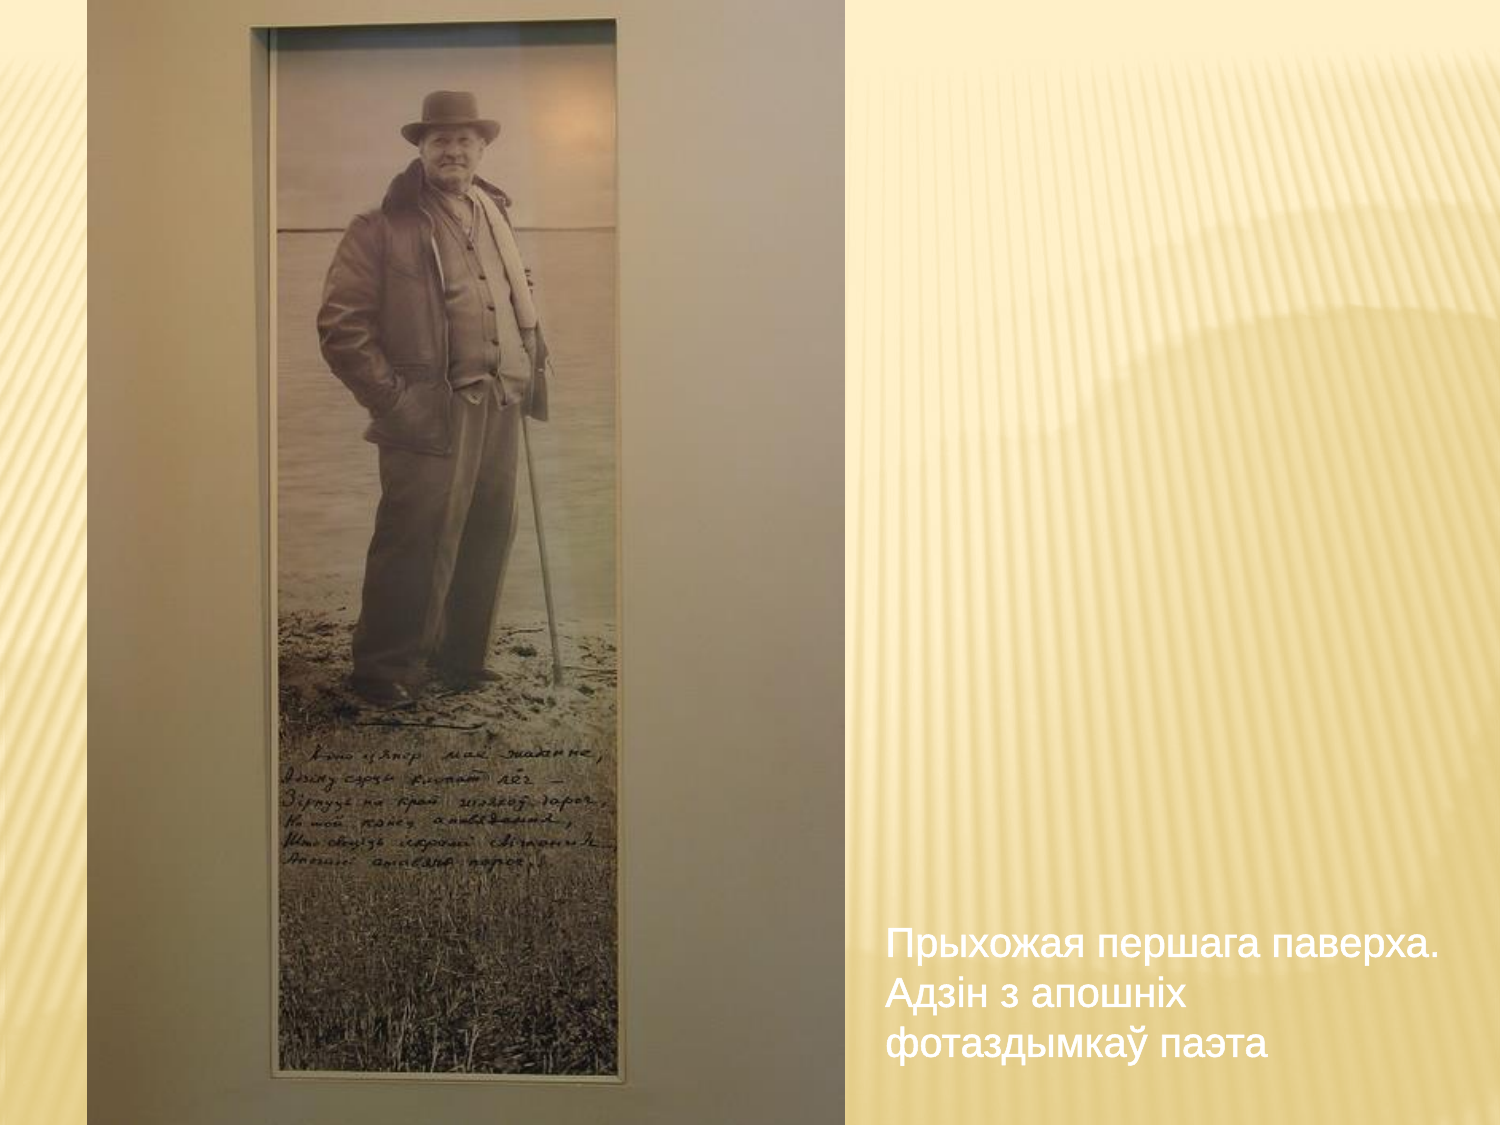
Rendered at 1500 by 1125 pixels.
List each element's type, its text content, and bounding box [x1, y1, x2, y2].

text_box Прыхожая першага паверха. Адзін з апошніх фотаздымкаў паэта [870, 857, 1456, 1073]
picture [0, 0, 845, 1125]
